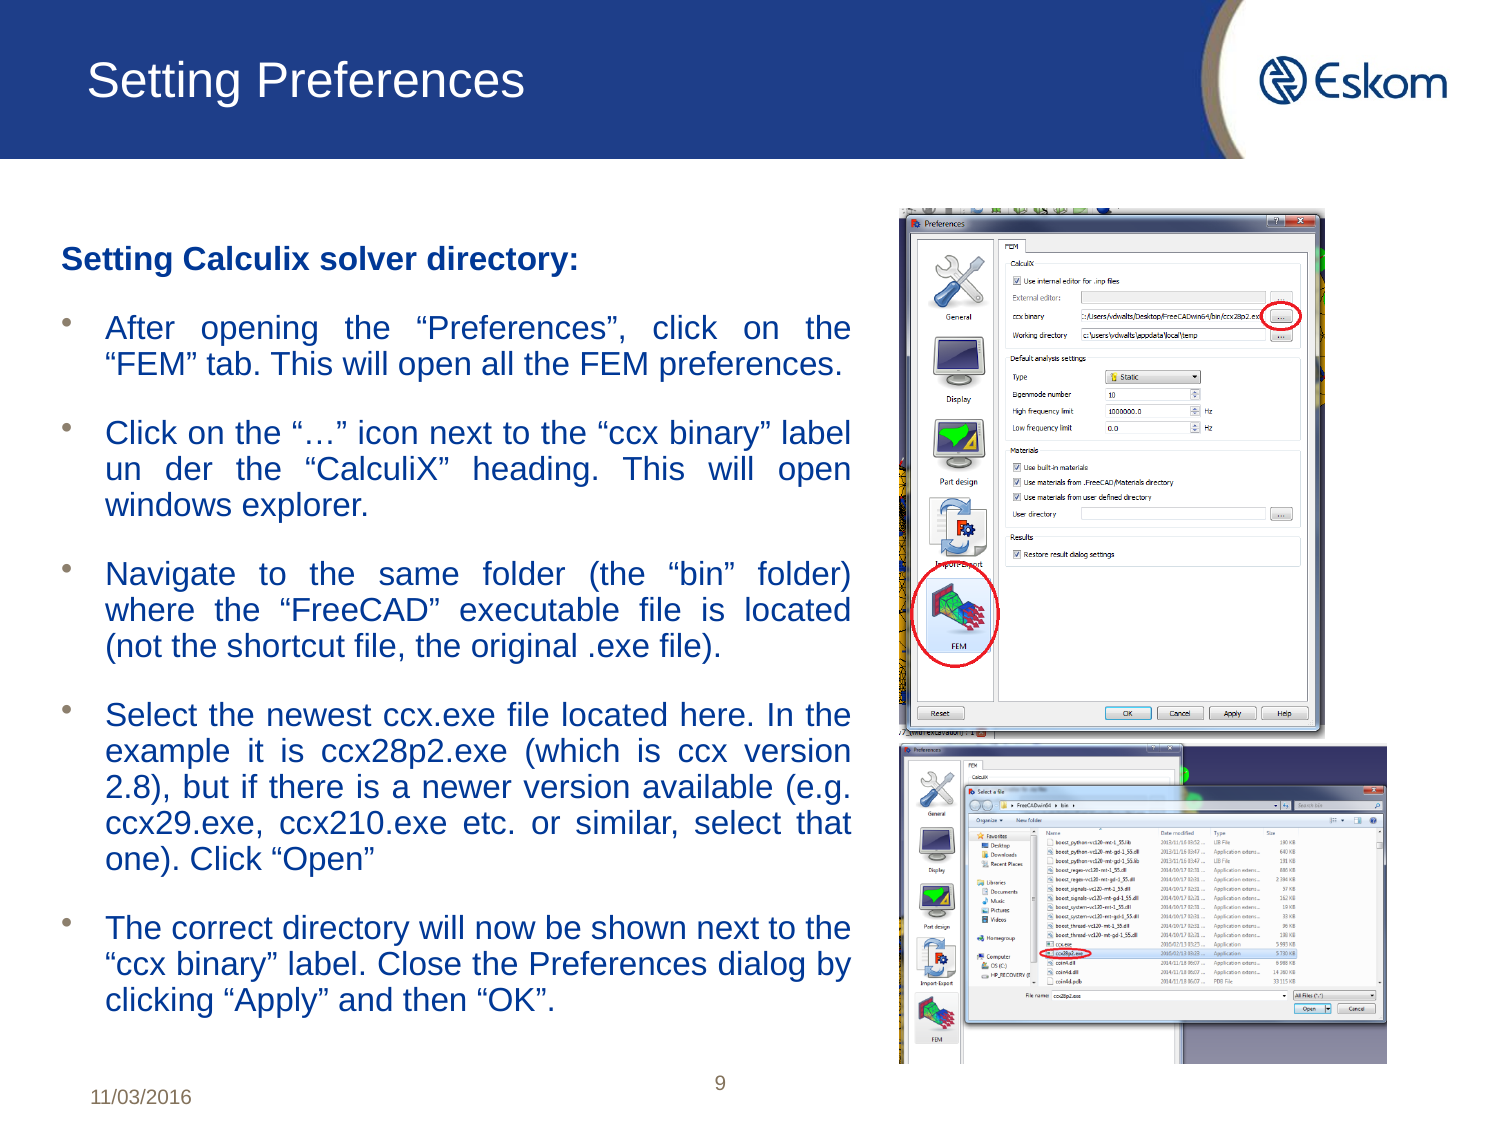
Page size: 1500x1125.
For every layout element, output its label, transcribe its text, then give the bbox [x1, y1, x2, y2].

picture [0, 0, 1246, 159]
list Setting Calculix solver directory: After opening the “Preferences”, click on the “FEM” tab. This will open all the FEM preferences. Click on the “…” icon next to the “ccx binary” label un der the “CalculiX” heading. This will open windows explorer. Navigate to the same folder (the “bin” folder) where the “FreeCAD” executable file is located (not the shortcut file, the original .exe file). Select the newest ccx.exe file located here. In the example it is ccx28p2.exe (which is ccx version 2.8), but if there is a newer version available (e.g. ccx29.exe, ccx210.exe etc. or similar, select that one). Click “Open” The correct directory will now be shown next to the “ccx binary” label. Close the Preferences dialog by clicking “Apply” and then “OK”. [46, 160, 869, 1069]
picture [898, 743, 1387, 1064]
slide_number 9 [643, 1069, 798, 1103]
picture [1257, 55, 1450, 105]
title Setting Preferences [71, 27, 1142, 137]
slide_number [75, 1072, 361, 1117]
picture [898, 207, 1325, 740]
